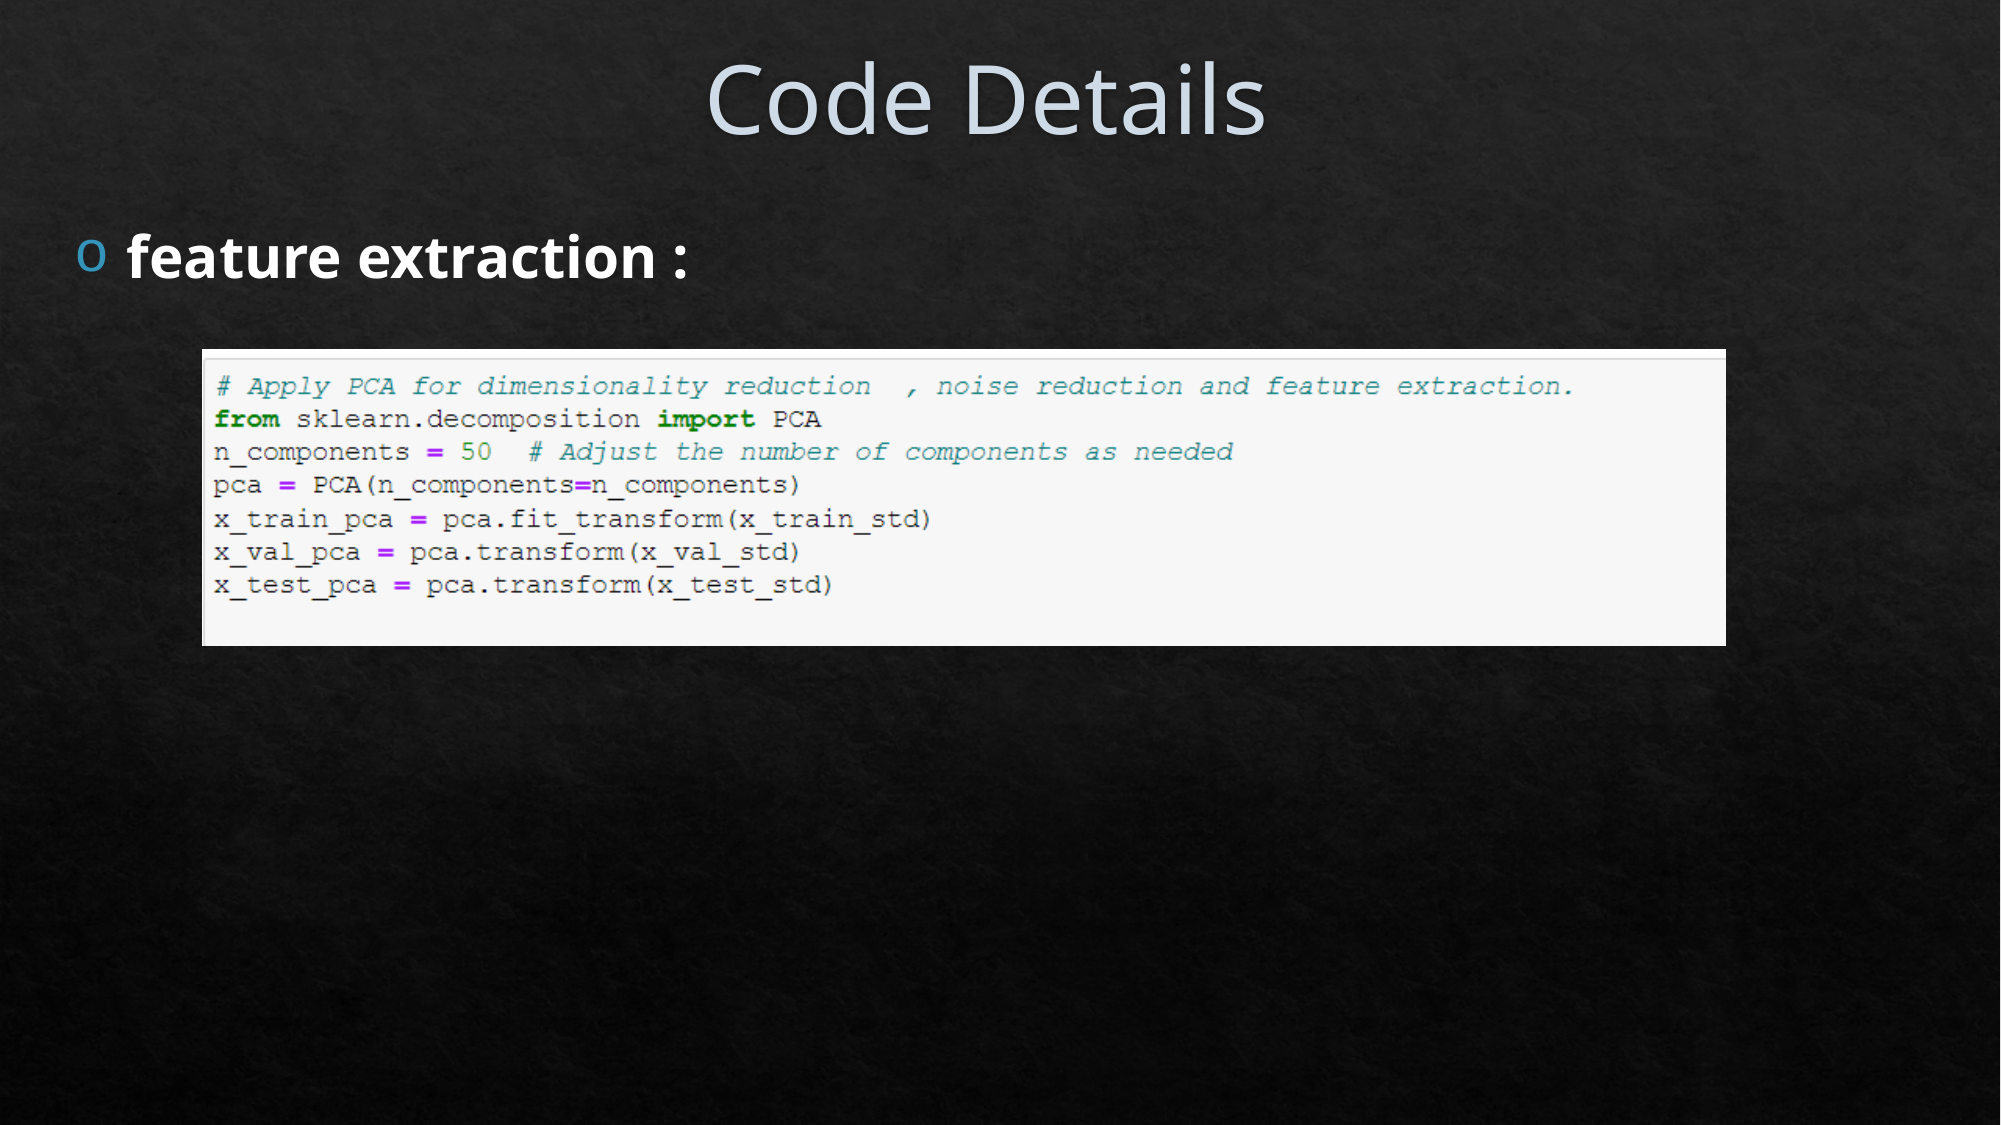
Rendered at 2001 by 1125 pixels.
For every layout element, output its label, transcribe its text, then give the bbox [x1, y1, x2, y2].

picture [202, 348, 1727, 647]
text_box feature extraction : [59, 206, 1909, 305]
title Code Details [149, 0, 1849, 206]
